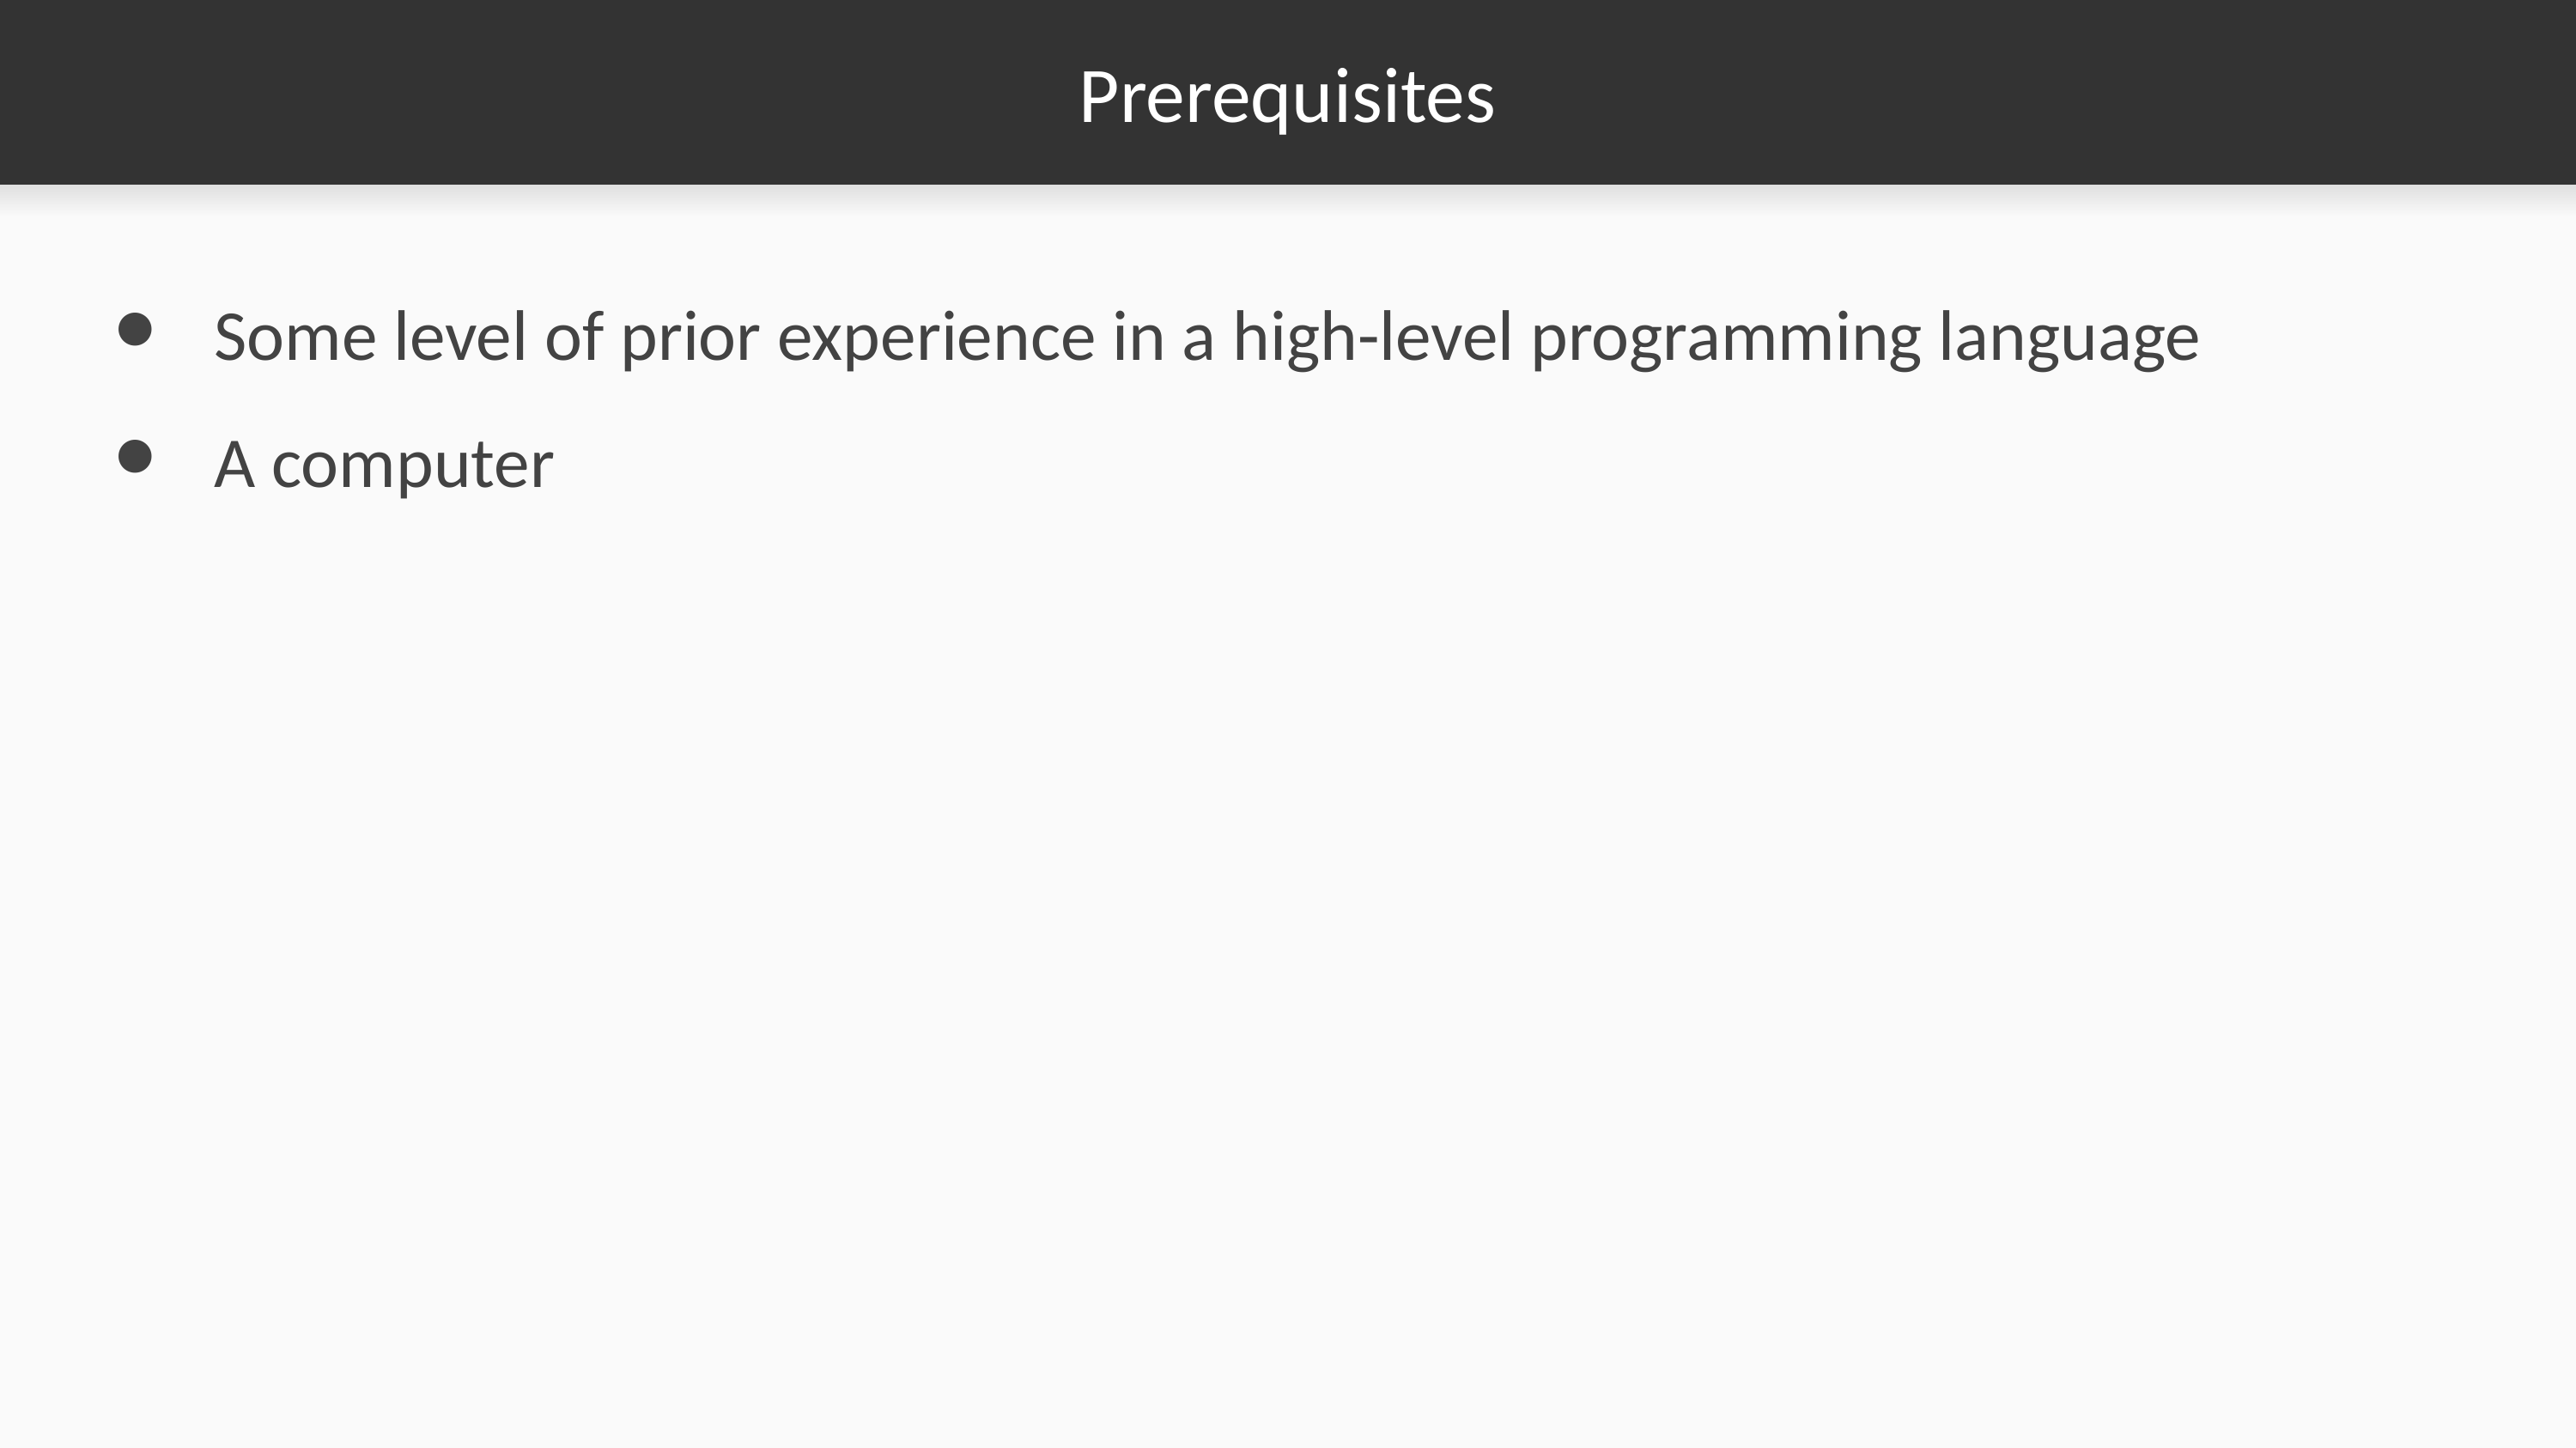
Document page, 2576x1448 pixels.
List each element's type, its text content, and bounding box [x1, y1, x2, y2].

list Some level of prior experience in a high-level programming language A computer [58, 250, 2515, 1383]
title Prerequisites [26, 6, 2549, 176]
